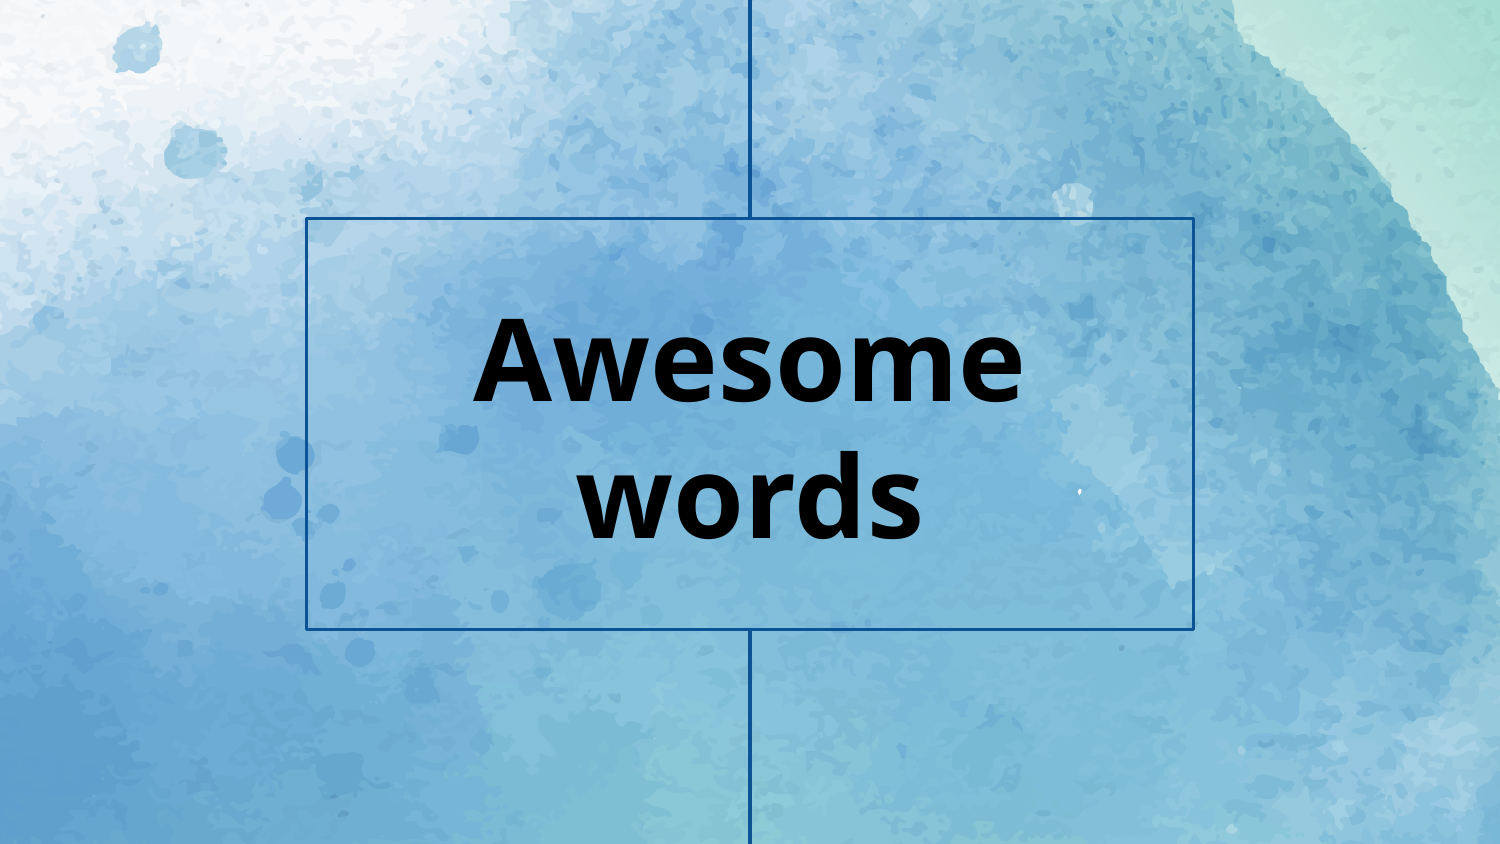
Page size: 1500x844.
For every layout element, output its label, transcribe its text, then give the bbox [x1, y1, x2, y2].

picture [0, 0, 748, 844]
title Awesome words [305, 217, 1195, 631]
picture [752, 0, 1500, 844]
